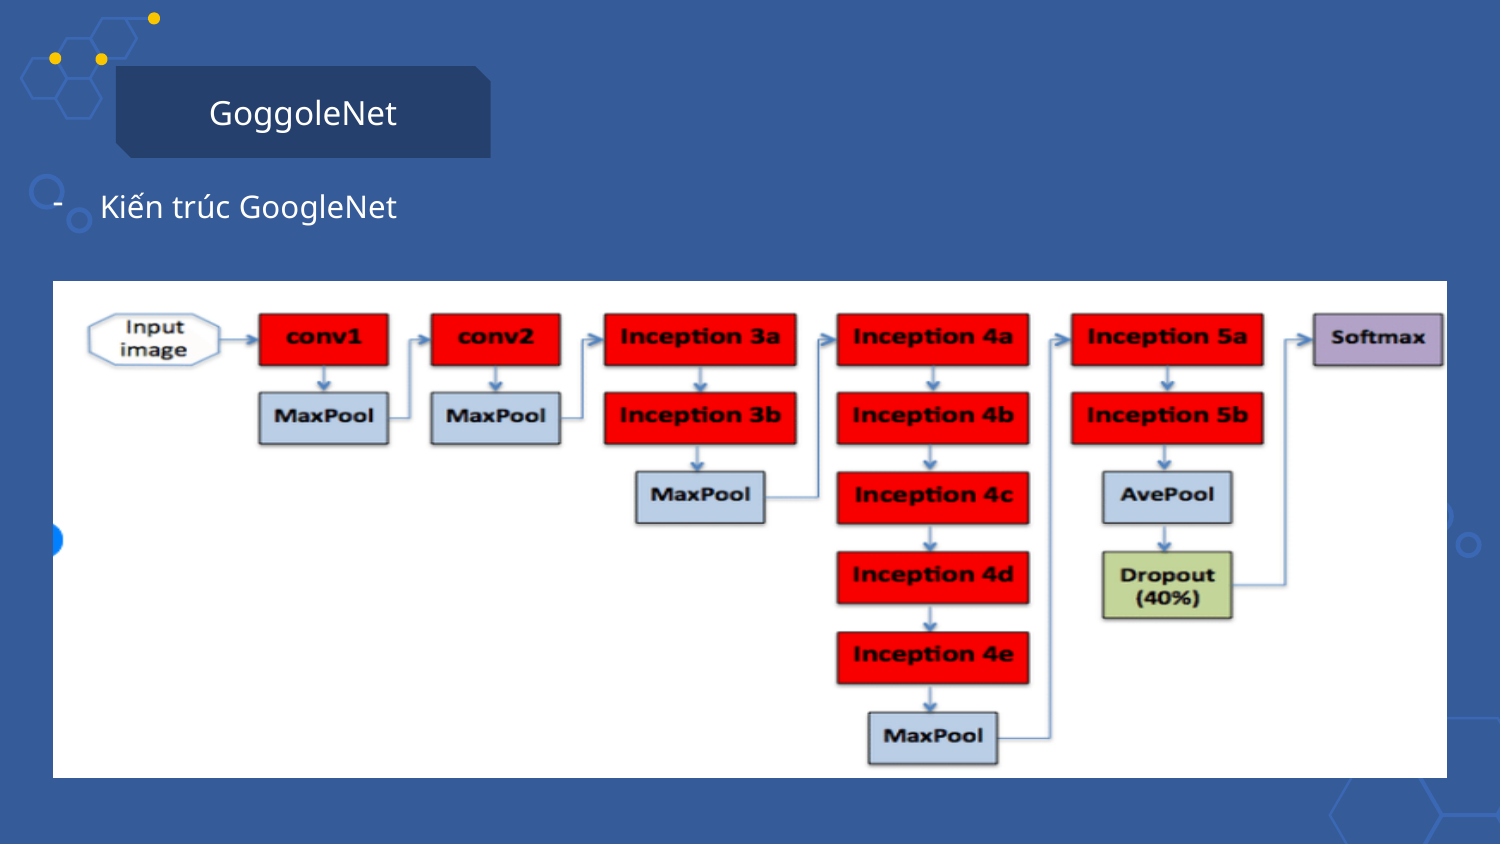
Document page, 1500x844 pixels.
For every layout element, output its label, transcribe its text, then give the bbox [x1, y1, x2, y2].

picture [53, 281, 1447, 778]
text_box Kiến trúc GoogleNet [37, 153, 1431, 530]
text_box GoggoleNet [115, 66, 491, 153]
